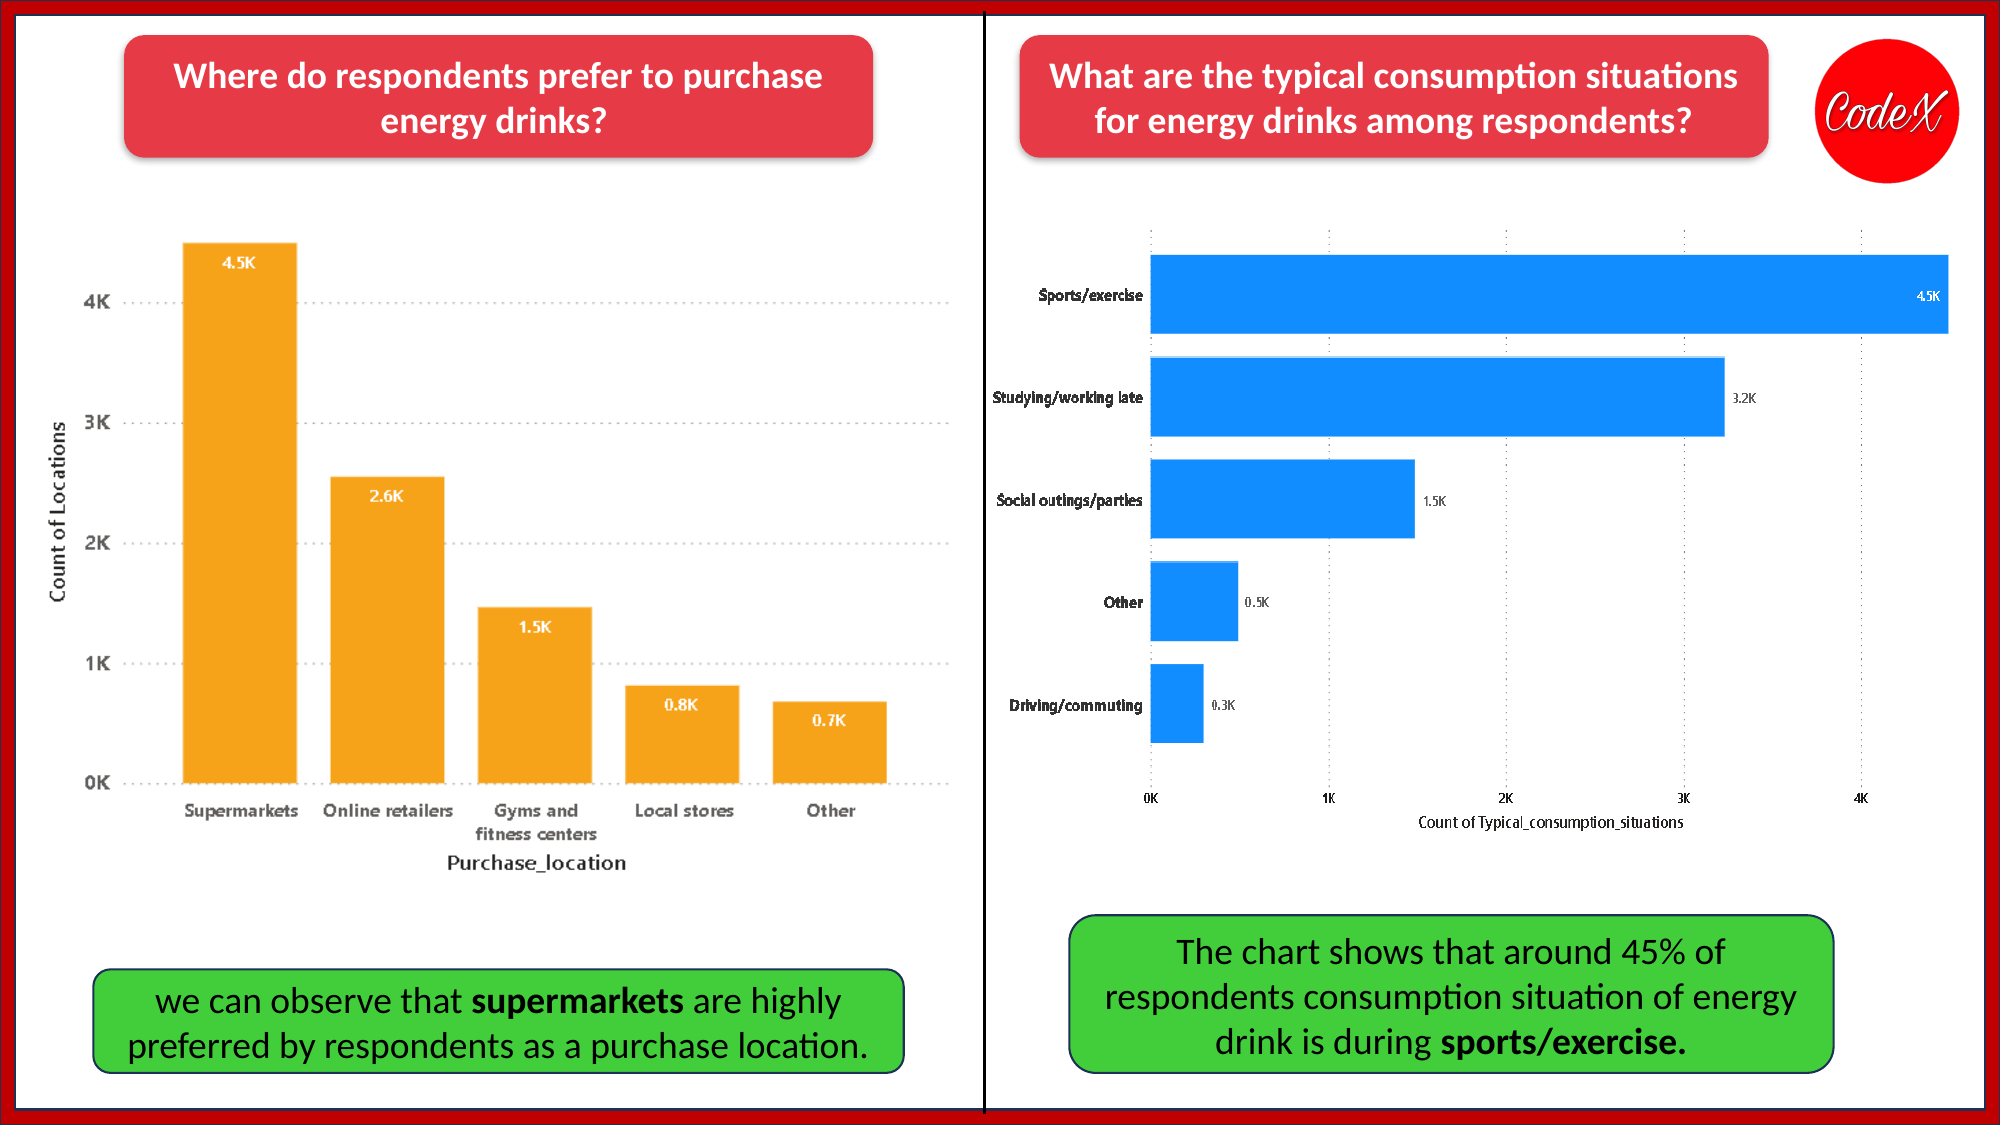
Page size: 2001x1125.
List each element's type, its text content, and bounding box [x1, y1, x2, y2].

picture [39, 227, 950, 894]
text_box [0, 0, 2000, 1125]
picture [986, 228, 1970, 845]
picture [1811, 35, 1961, 186]
text_box Where do respondents prefer to purchase energy drinks? [122, 34, 875, 159]
text_box The chart shows that around 45% of respondents consumption situation of energy drink is during sports/exercise. [1068, 914, 1835, 1074]
text_box we can observe that supermarkets are highly preferred by respondents as a purchase location. [92, 968, 905, 1074]
text_box What are the typical consumption situations for energy drinks among respondents? [1018, 34, 1770, 159]
